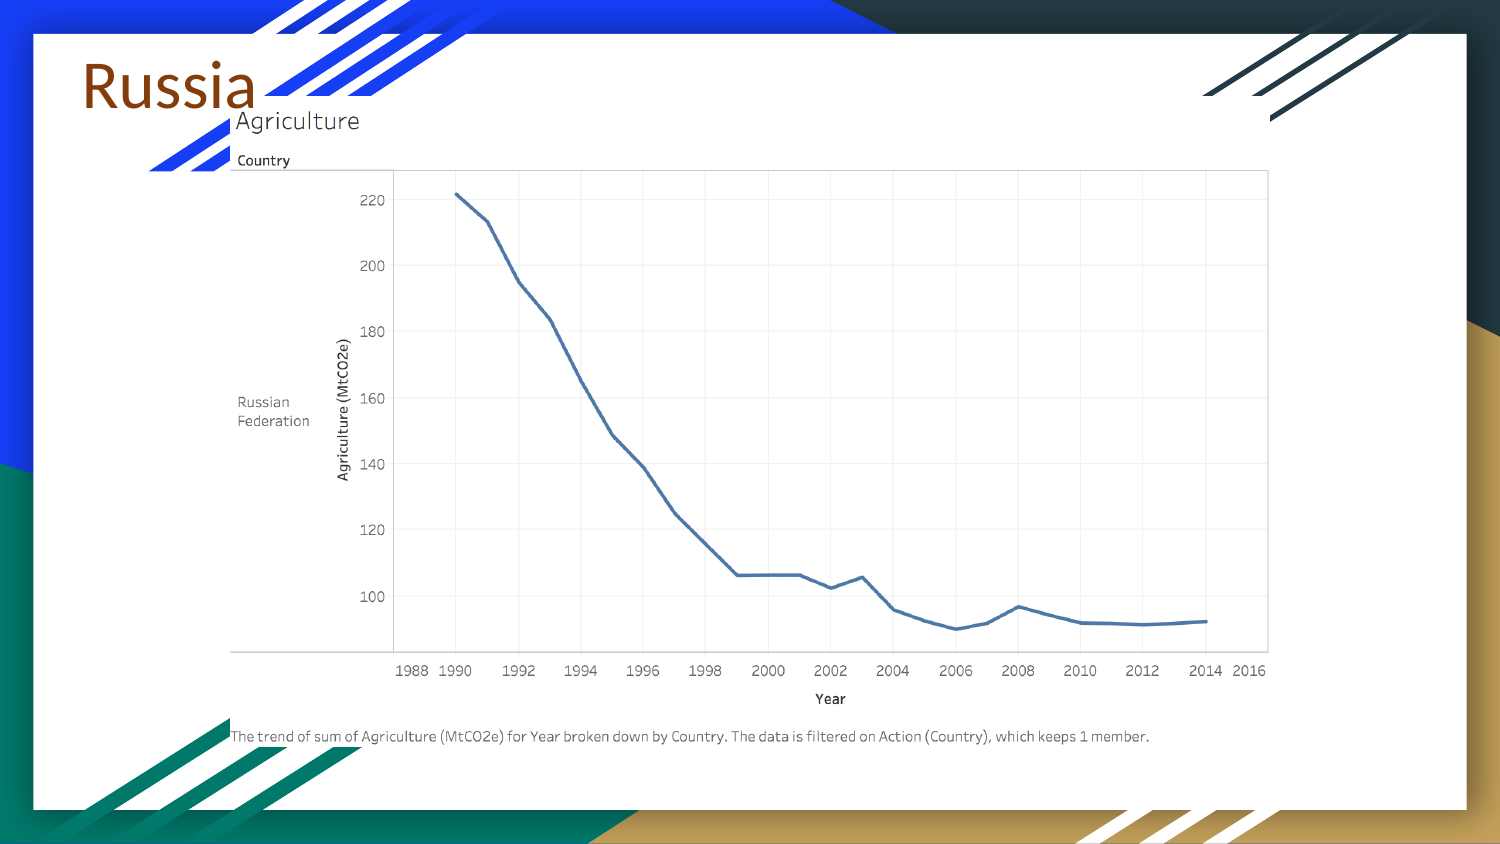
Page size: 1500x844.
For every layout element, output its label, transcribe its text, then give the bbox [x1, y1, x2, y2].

picture [229, 96, 1270, 748]
text_box Russia [29, 34, 310, 129]
